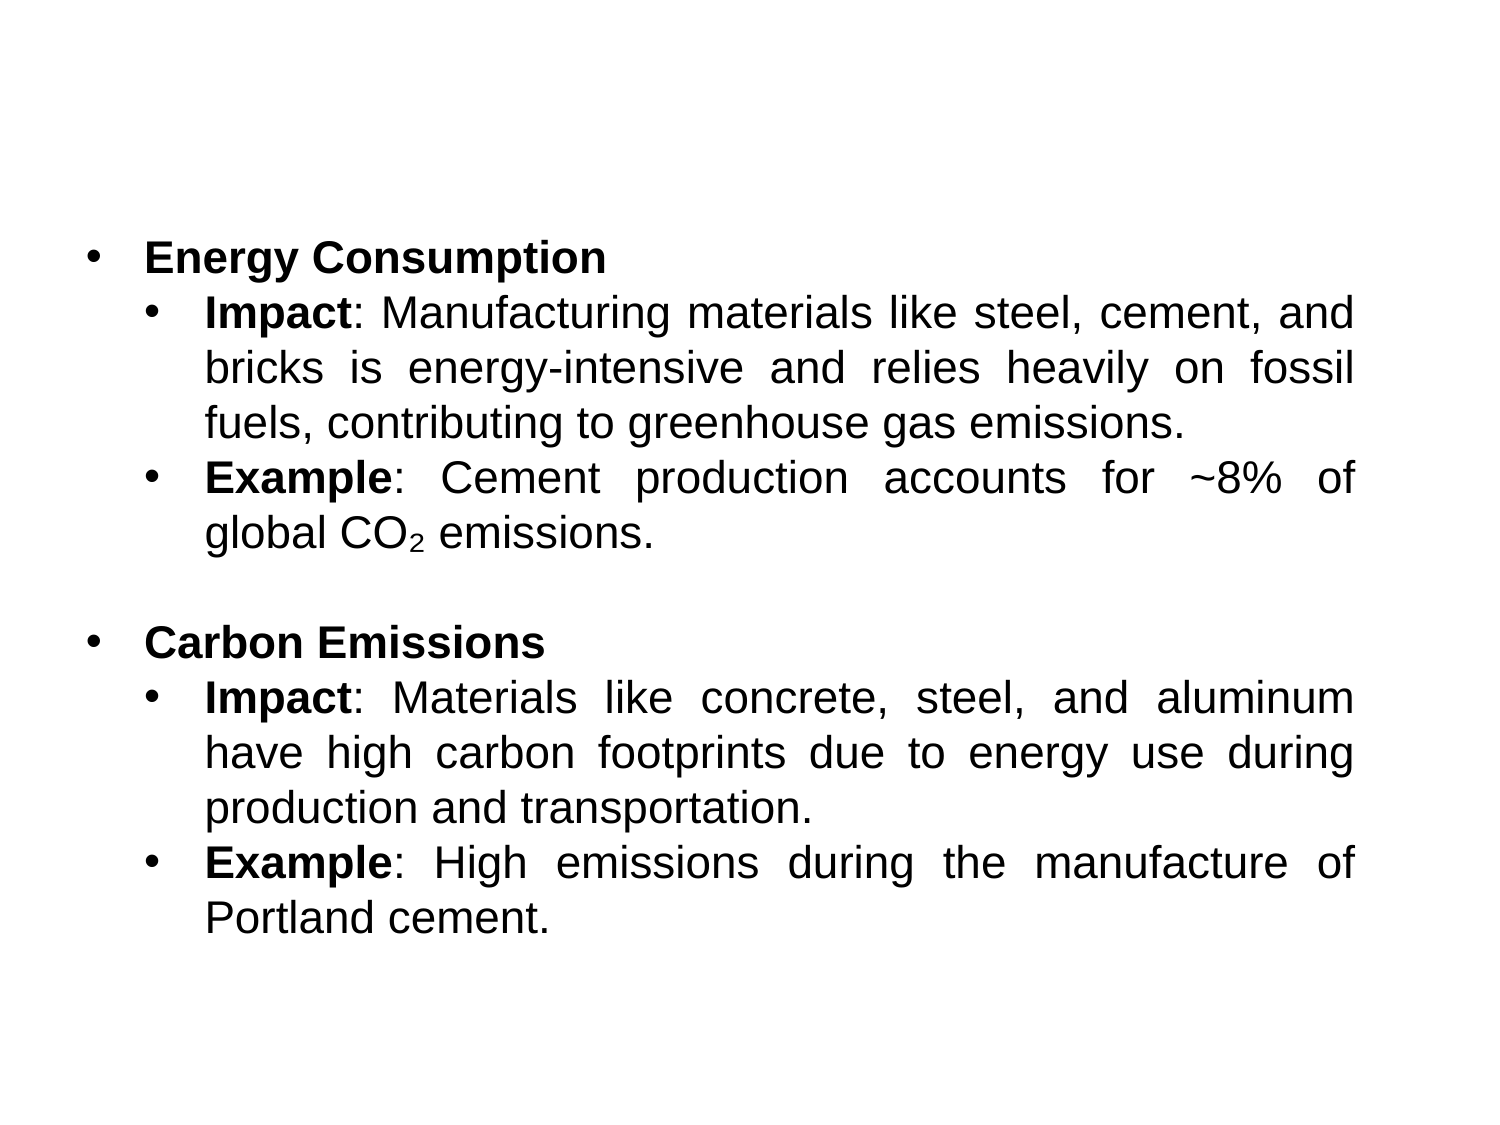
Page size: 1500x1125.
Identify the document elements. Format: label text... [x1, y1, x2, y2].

text_box Energy Consumption Impact: Manufacturing materials like steel, cement, and bricks is energy-intensive and relies heavily on fossil fuels, contributing to greenhouse gas emissions. Example: Cement production accounts for ~8% of global CO₂ emissions. Carbon Emissions Impact: Materials like concrete, steel, and aluminum have high carbon footprints due to energy use during production and transportation. Example: High emissions during the manufacture of Portland cement. [70, 220, 1371, 951]
